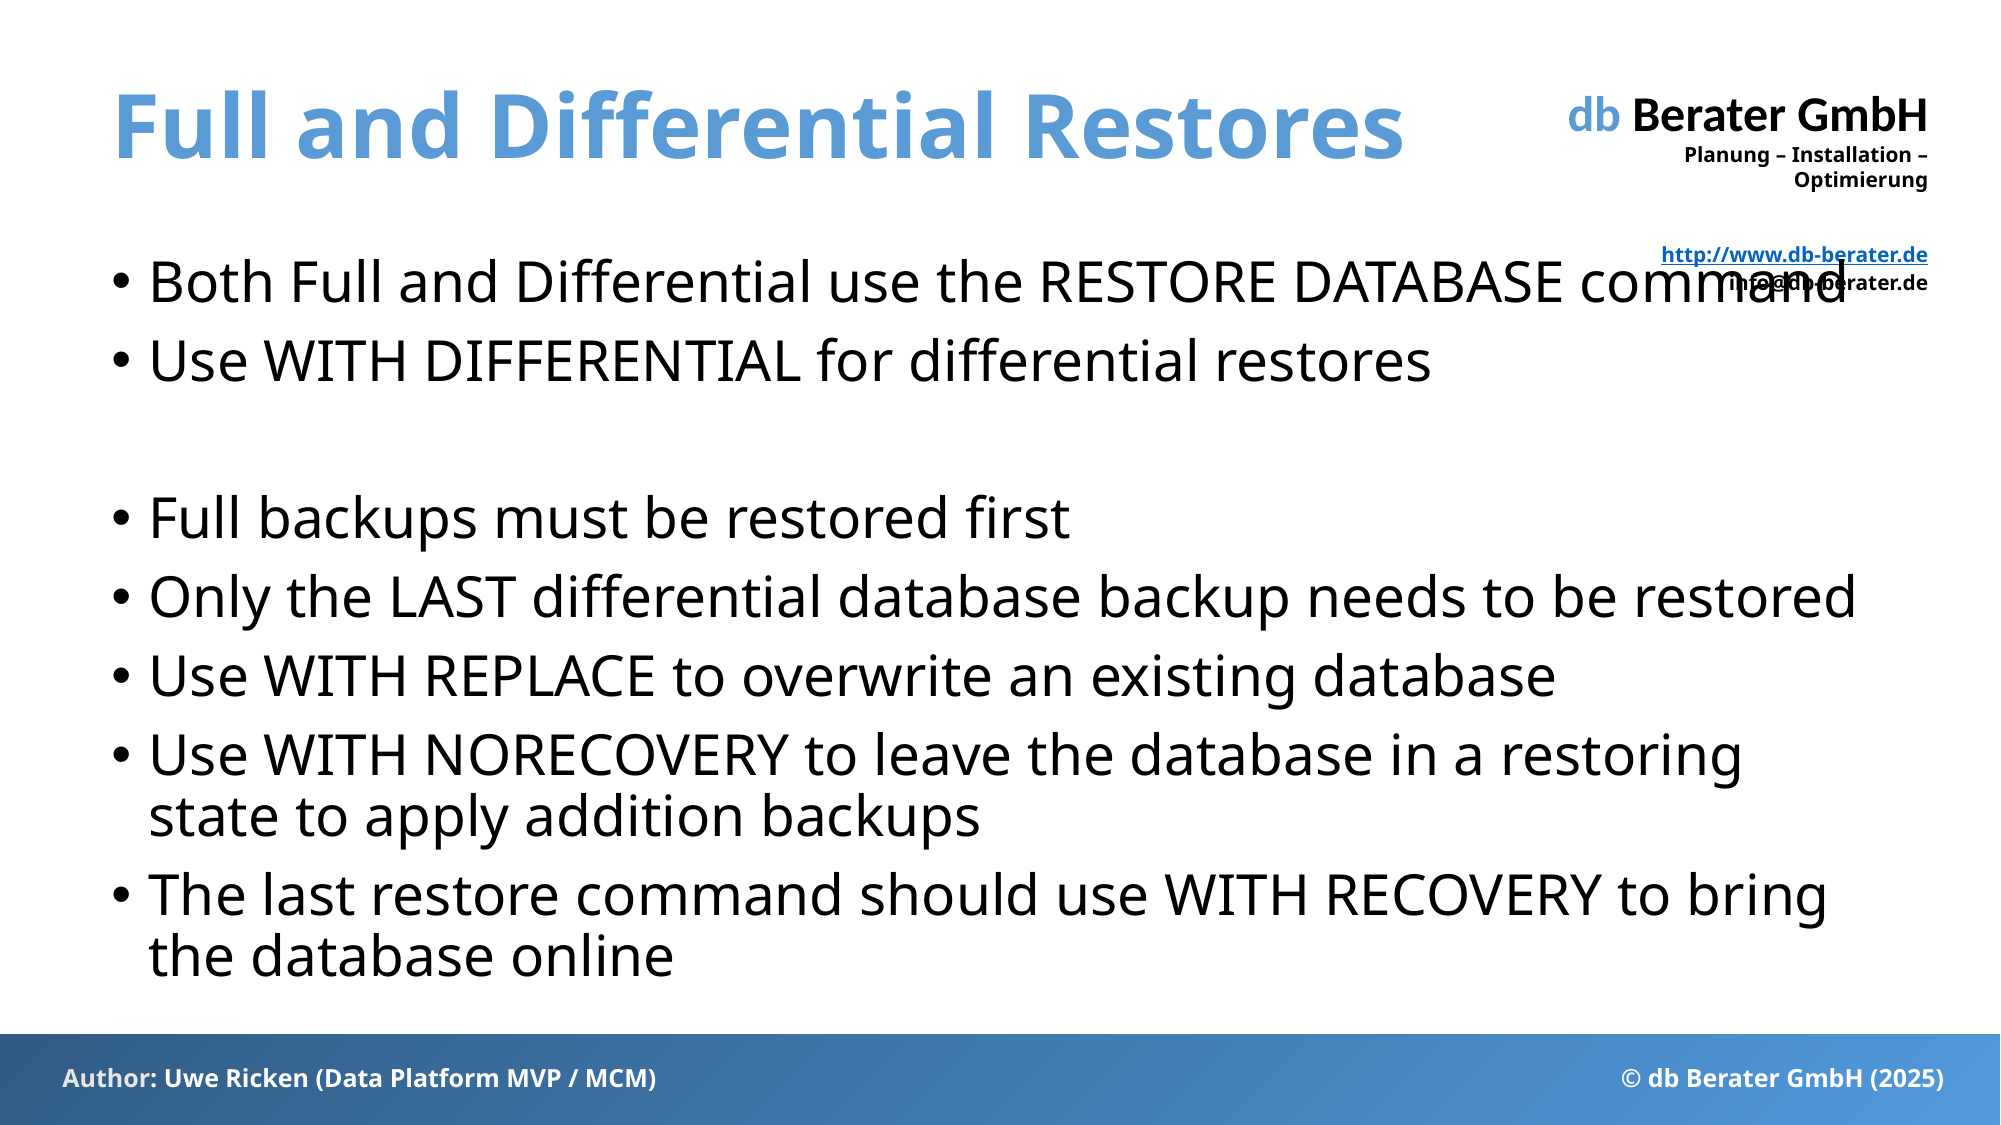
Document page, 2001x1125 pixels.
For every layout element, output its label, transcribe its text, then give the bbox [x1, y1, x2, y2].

list Both Full and Differential use the RESTORE DATABASE command Use WITH DIFFERENTIAL for differential restores Full backups must be restored first Only the LAST differential database backup needs to be restored Use WITH REPLACE to overwrite an existing database Use WITH NORECOVERY to leave the database in a restoring state to apply addition backups The last restore command should use WITH RECOVERY to bring the database online [99, 247, 1900, 1004]
title Full and Differential Restores [99, 42, 1898, 216]
